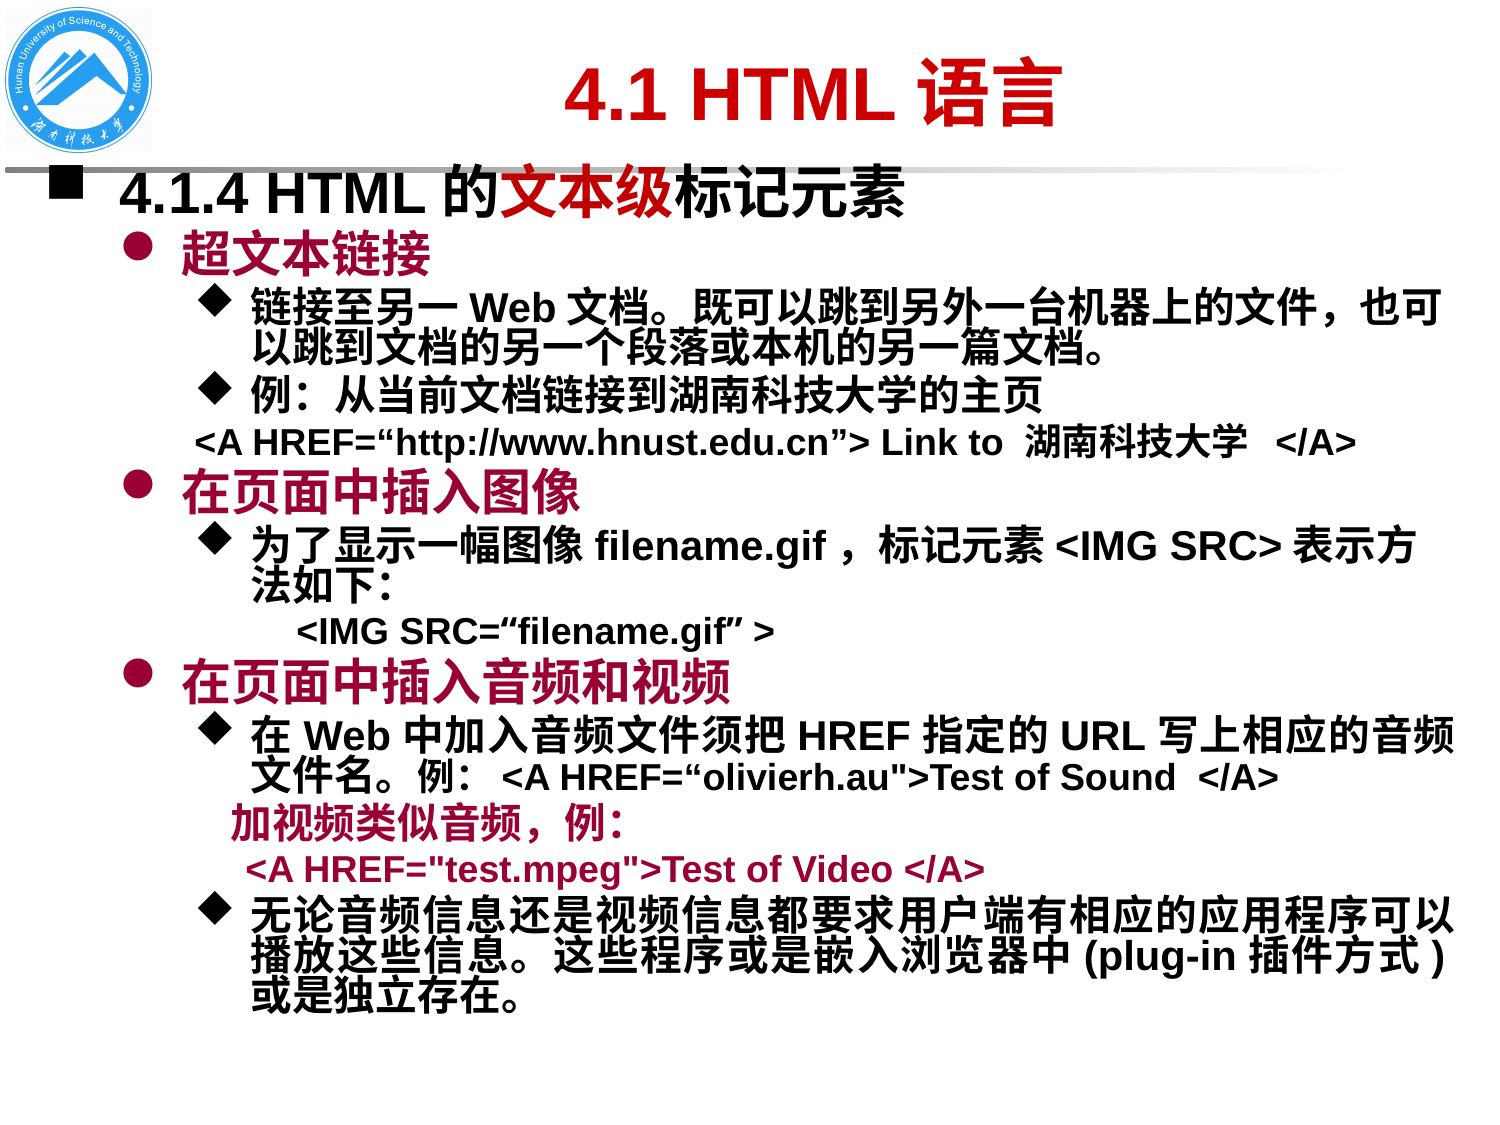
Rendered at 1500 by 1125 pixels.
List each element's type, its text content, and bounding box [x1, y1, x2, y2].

picture [5, 7, 152, 153]
title 4.1 HTML语言 [159, 30, 1471, 150]
list 4.1.4 HTML的文本级标记元素 超文本链接 链接至另一Web文档。既可以跳到另外一台机器上的文件，也可以跳到文档的另一个段落或本机的另一篇文档。 例：从当前文档链接到湖南科技大学的主页 <A HREF=“http://www.hnust.edu.cn”> Link to 湖南科技大学 </A> 在页面中插入图像 为了显示一幅图像filename.gif，标记元素<IMG SRC>表示方法如下： <IMG SRC=“filename.gif” > 在页面中插入音频和视频 在Web中加入音频文件须把HREF指定的URL写上相应的音频文件名。例：<A HREF=“olivierh.au">Test of Sound </A> 加视频类似音频，例： <A HREF="test.mpeg">Test of Video </A> 无论音频信息还是视频信息都要求用户端有相应的应用程序可以播放这些信息。这些程序或是嵌入浏览器中(plug-in插件方式)或是独立存在。 [29, 160, 1471, 1083]
